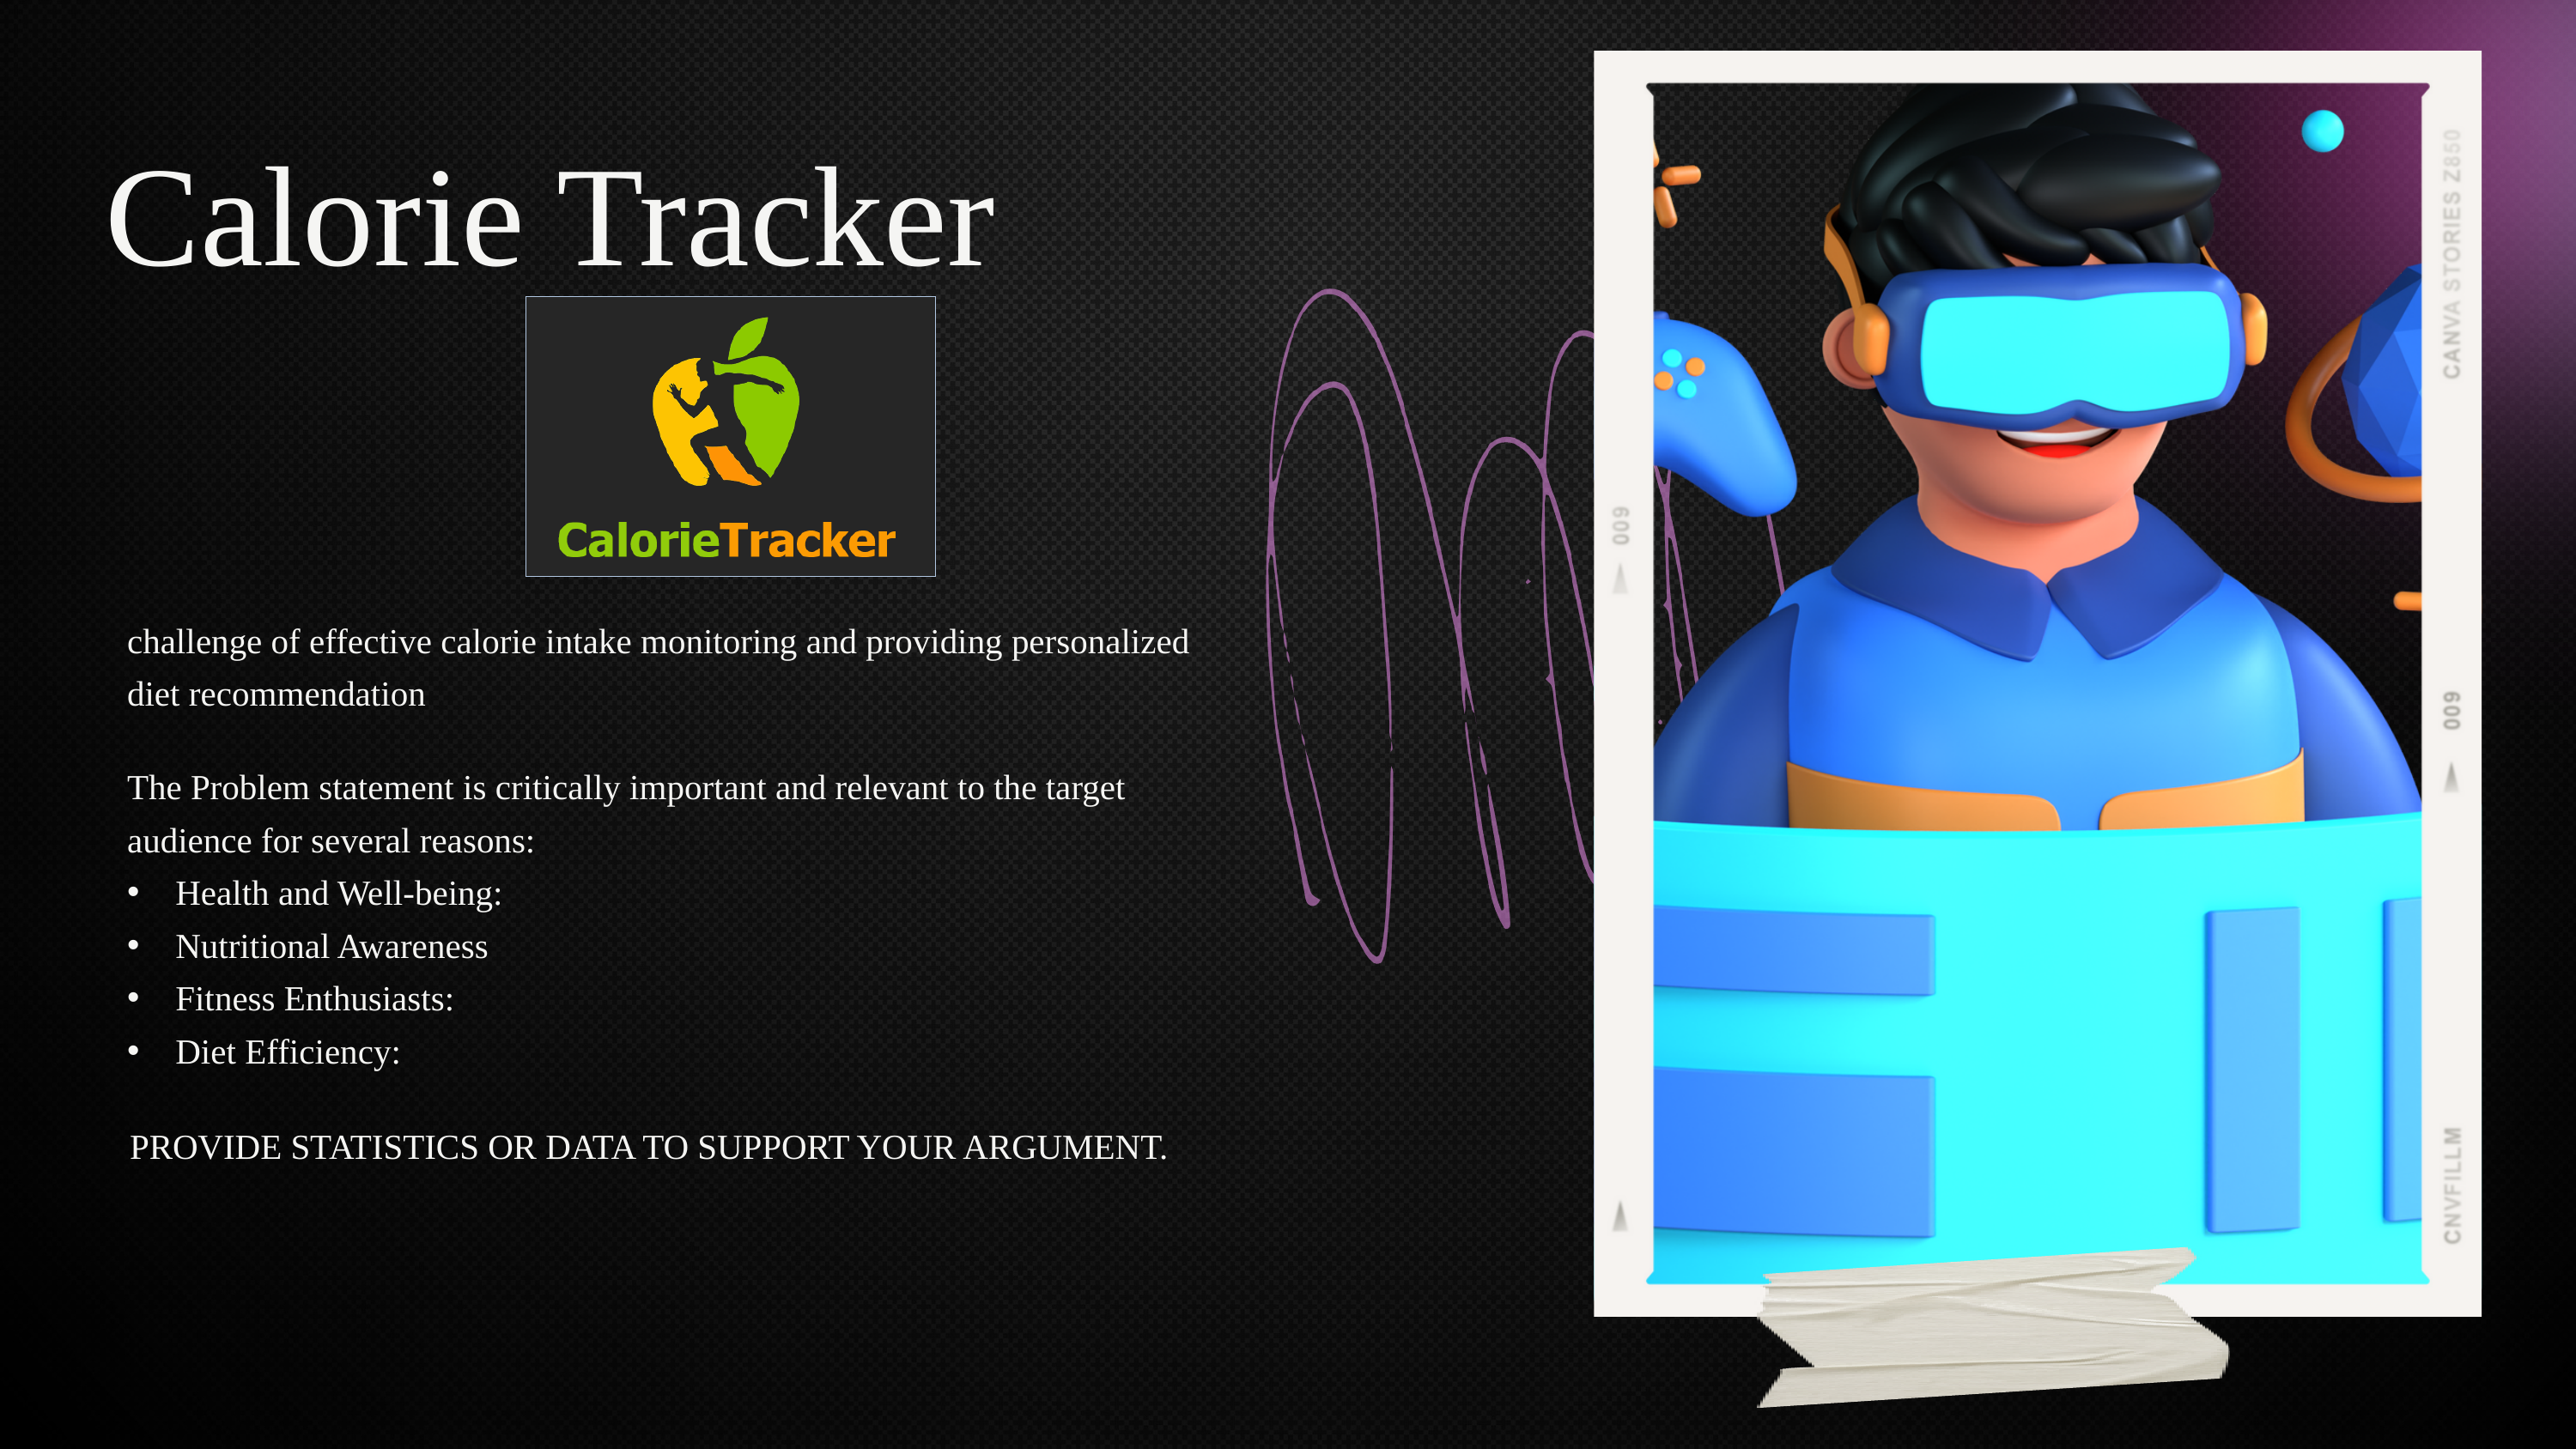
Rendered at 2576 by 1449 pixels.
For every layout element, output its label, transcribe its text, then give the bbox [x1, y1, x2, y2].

text_box [0, 0, 2576, 1449]
text_box [1958, 0, 2576, 724]
text_box PROVIDE STATISTICS OR DATA TO SUPPORT YOUR ARGUMENT. [129, 1113, 1214, 1219]
text_box [1746, 1322, 2232, 1409]
picture [526, 296, 937, 578]
text_box Calorie Tracker [105, 151, 1233, 294]
text_box challenge of effective calorie intake monitoring and providing personalized diet recommendation [127, 607, 1212, 713]
text_box [1266, 286, 1589, 964]
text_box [1594, 51, 2482, 1318]
text_box The Problem statement is critically important and relevant to the target audience for several reasons: Health and Well-being: Nutritional Awareness Fitness Enthusiasts: Diet Efficiency: [127, 754, 1212, 1177]
